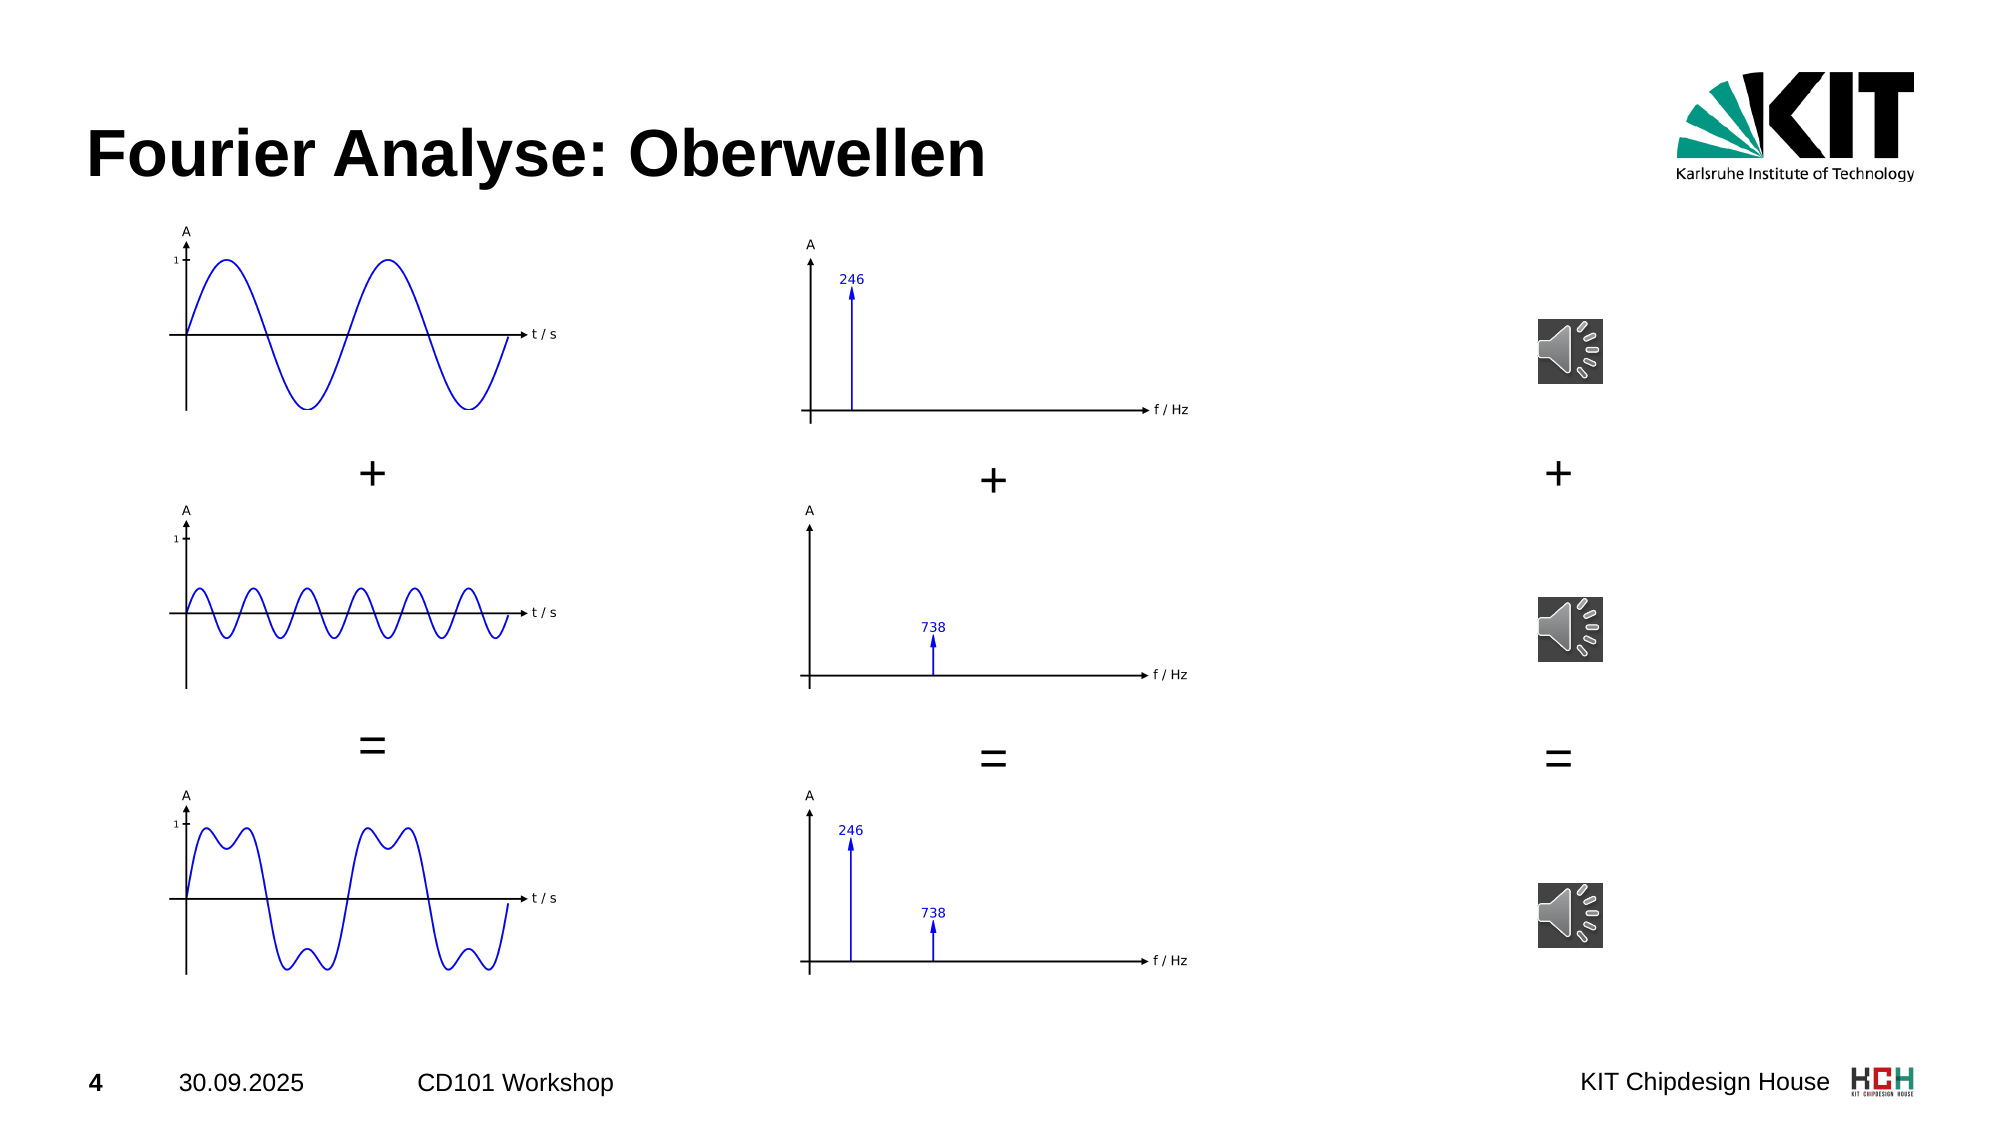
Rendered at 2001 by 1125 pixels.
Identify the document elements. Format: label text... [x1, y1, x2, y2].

text_box = [343, 705, 403, 780]
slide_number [178, 1038, 404, 1125]
picture [160, 495, 566, 698]
text_box + [964, 440, 1024, 495]
picture [160, 216, 566, 420]
text_box = [1529, 717, 1589, 793]
picture [791, 780, 1197, 984]
picture [1677, 72, 1914, 182]
picture [1851, 1067, 1914, 1097]
text_box = [964, 718, 1024, 780]
slide_number 4 [88, 1038, 161, 1125]
text_box + [1529, 433, 1589, 509]
footer CD101 Workshop [417, 1038, 1275, 1125]
title Fourier Analyse: Oberwellen [86, 64, 1589, 191]
picture [1537, 596, 1604, 663]
picture [160, 780, 566, 984]
picture [1537, 882, 1604, 949]
picture [792, 229, 1198, 433]
picture [1537, 318, 1604, 385]
picture [791, 495, 1197, 698]
text_box + [344, 433, 404, 495]
